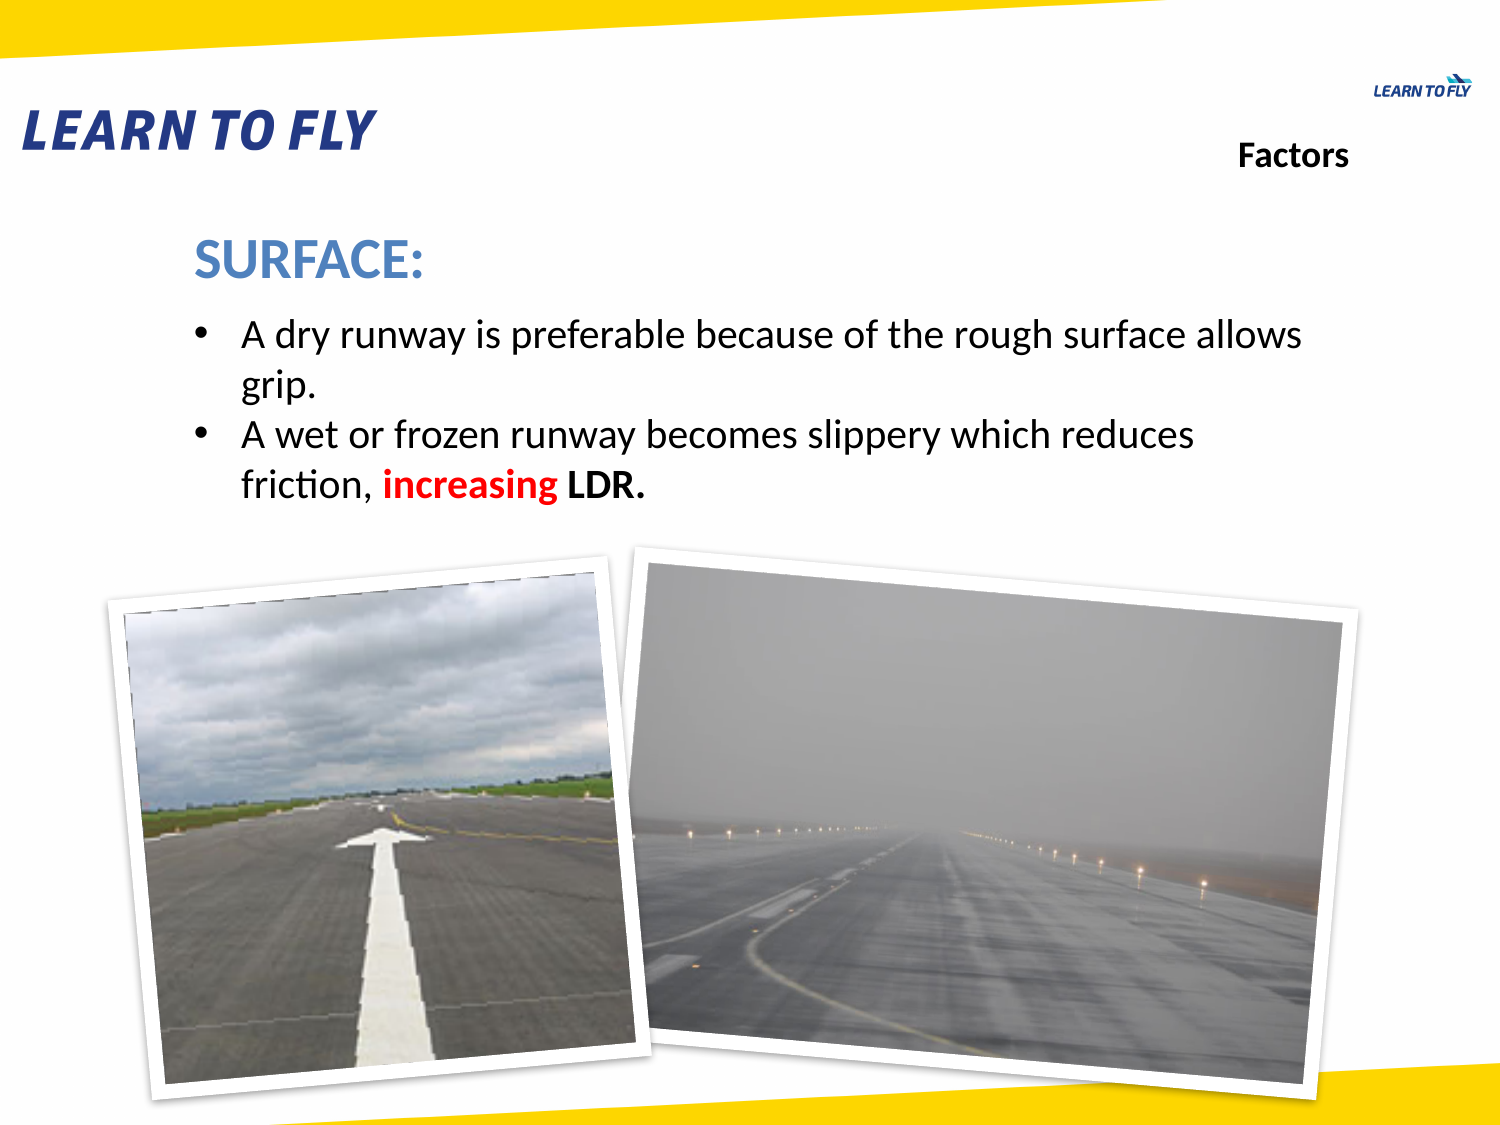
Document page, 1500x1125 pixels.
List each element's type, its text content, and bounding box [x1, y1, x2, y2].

text_box SURFACE: [179, 212, 591, 298]
text_box Factors [1223, 122, 1500, 183]
picture [0, 0, 1500, 1125]
text_box A dry runway is preferable because of the rough surface allows grip. A wet or frozen runway becomes slippery which reduces friction, increasing LDR. [179, 299, 1321, 515]
